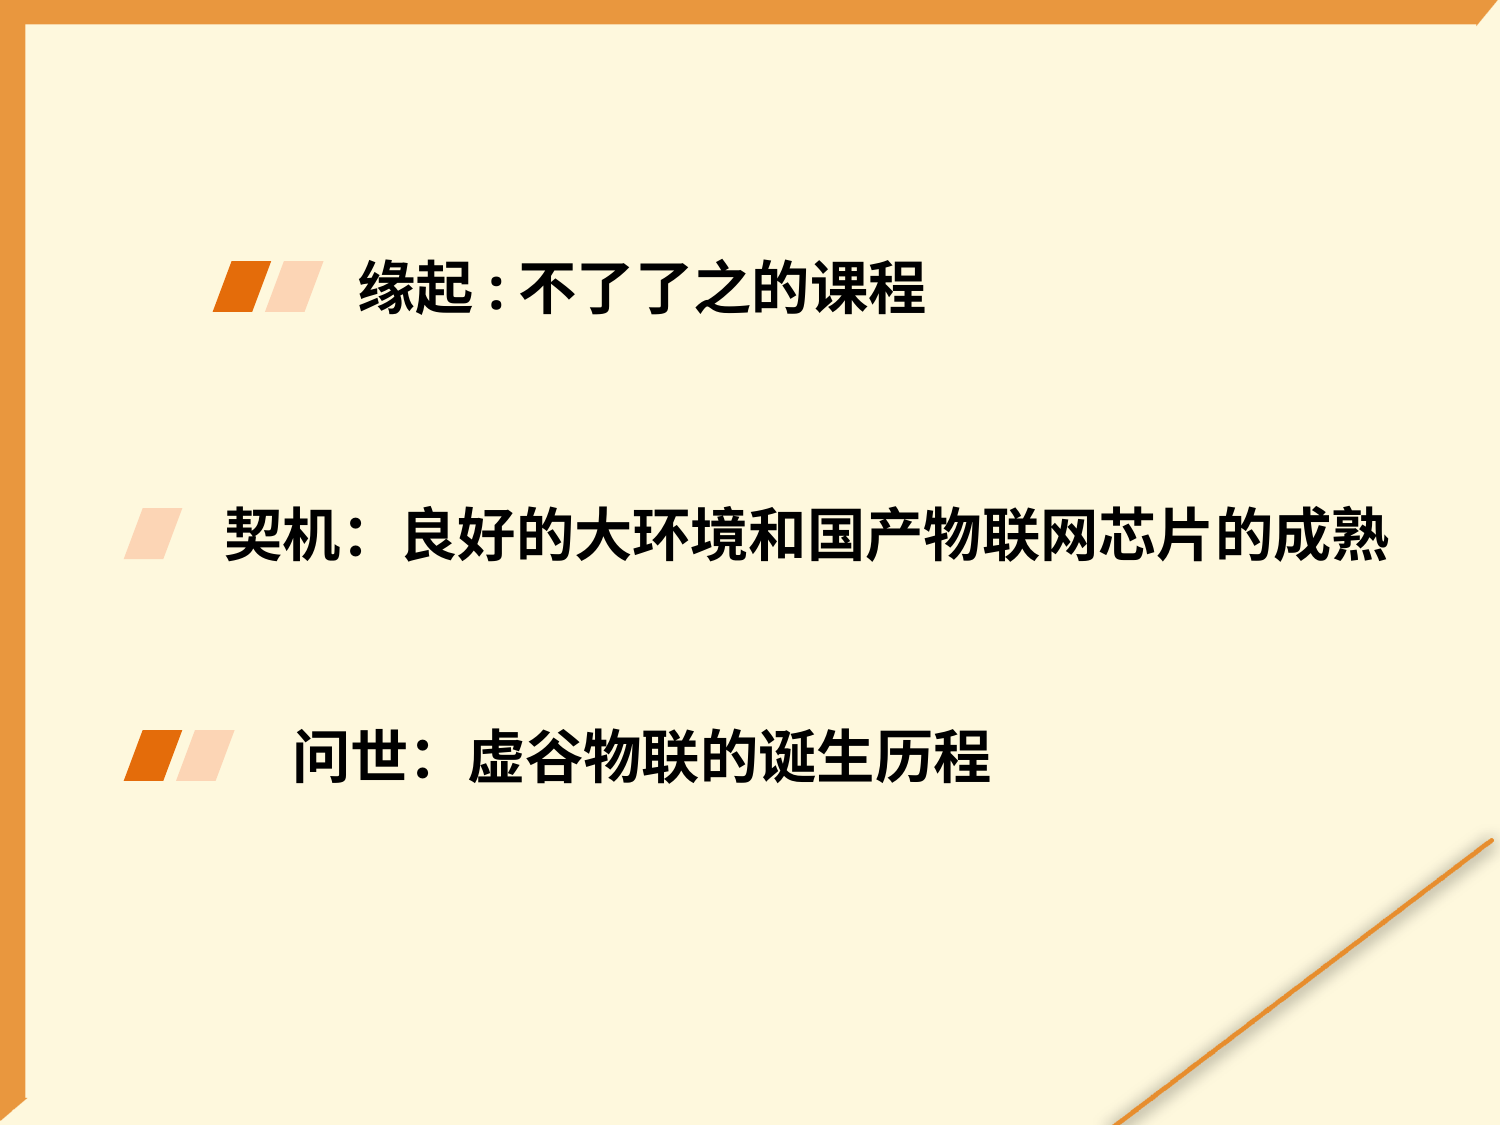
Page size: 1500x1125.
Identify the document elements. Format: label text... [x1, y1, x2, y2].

picture [0, 0, 1500, 1125]
text_box [176, 730, 235, 781]
text_box [123, 730, 183, 781]
text_box 问世：虚谷物联的诞生历程 [277, 712, 1007, 798]
text_box [123, 508, 183, 560]
text_box [212, 261, 272, 312]
text_box 缘起:不了了之的课程 [342, 243, 942, 329]
text_box [264, 261, 324, 312]
text_box 契机：良好的大环境和国产物联网芯片的成熟 [209, 490, 1405, 576]
